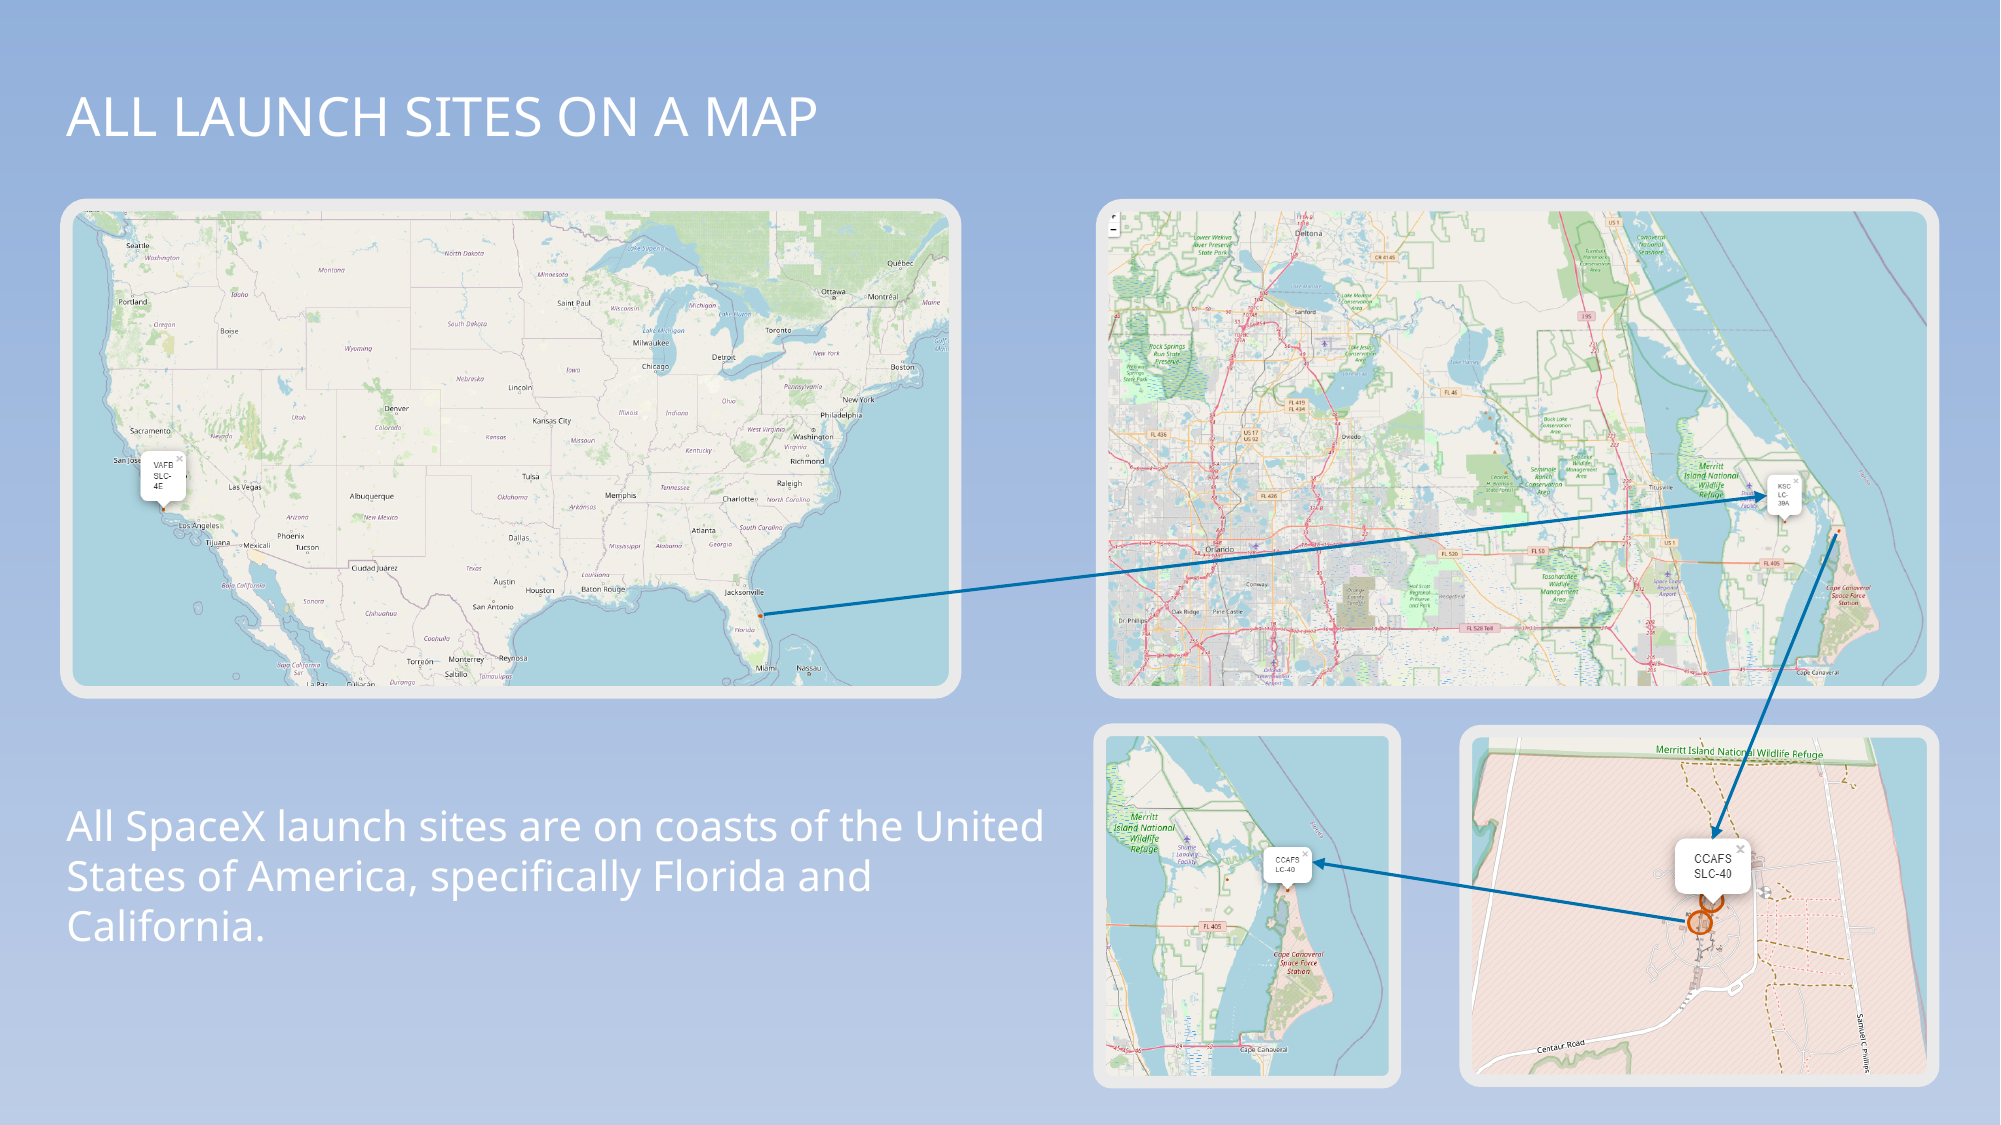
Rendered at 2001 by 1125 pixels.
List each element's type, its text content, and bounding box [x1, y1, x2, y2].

picture [1465, 731, 1934, 1081]
picture [1102, 615, 1712, 693]
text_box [1712, 533, 1837, 840]
picture [66, 204, 956, 693]
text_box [1311, 861, 1685, 922]
title ALL LAUNCH SITES ON A MAP [66, 30, 1863, 149]
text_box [763, 495, 1768, 615]
picture [1099, 729, 1395, 1083]
list All SpaceX launch sites are on coasts of the United States of America, specifically Florida and California. [66, 731, 1059, 1081]
picture [1102, 205, 1934, 693]
